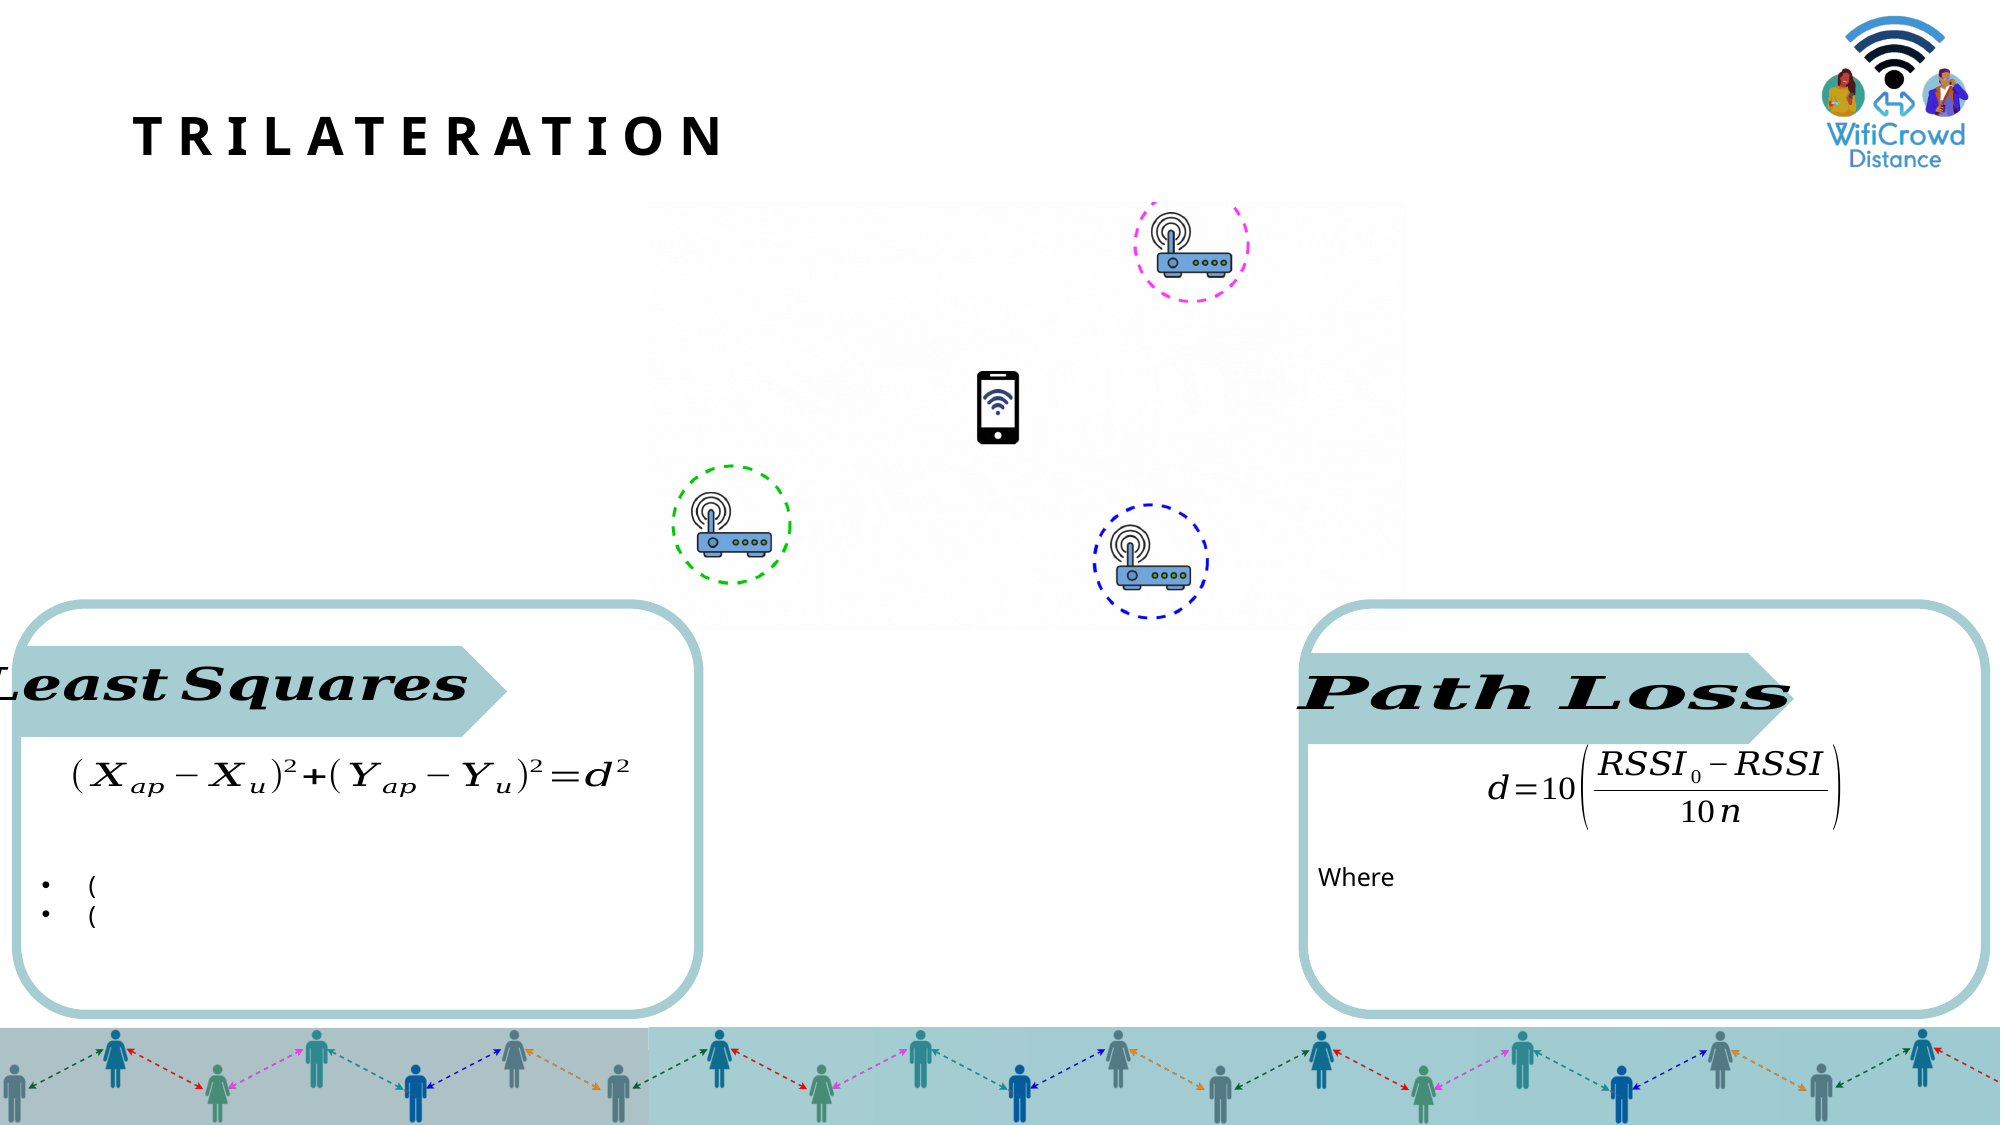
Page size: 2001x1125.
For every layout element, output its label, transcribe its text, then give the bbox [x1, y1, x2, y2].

picture [1816, 14, 1973, 171]
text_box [0, 1025, 2000, 1125]
text_box [1302, 602, 1987, 1016]
picture [648, 202, 1407, 630]
title TrilateraTION [132, 102, 1813, 231]
text_box [15, 644, 21, 664]
text_box [15, 602, 700, 1016]
